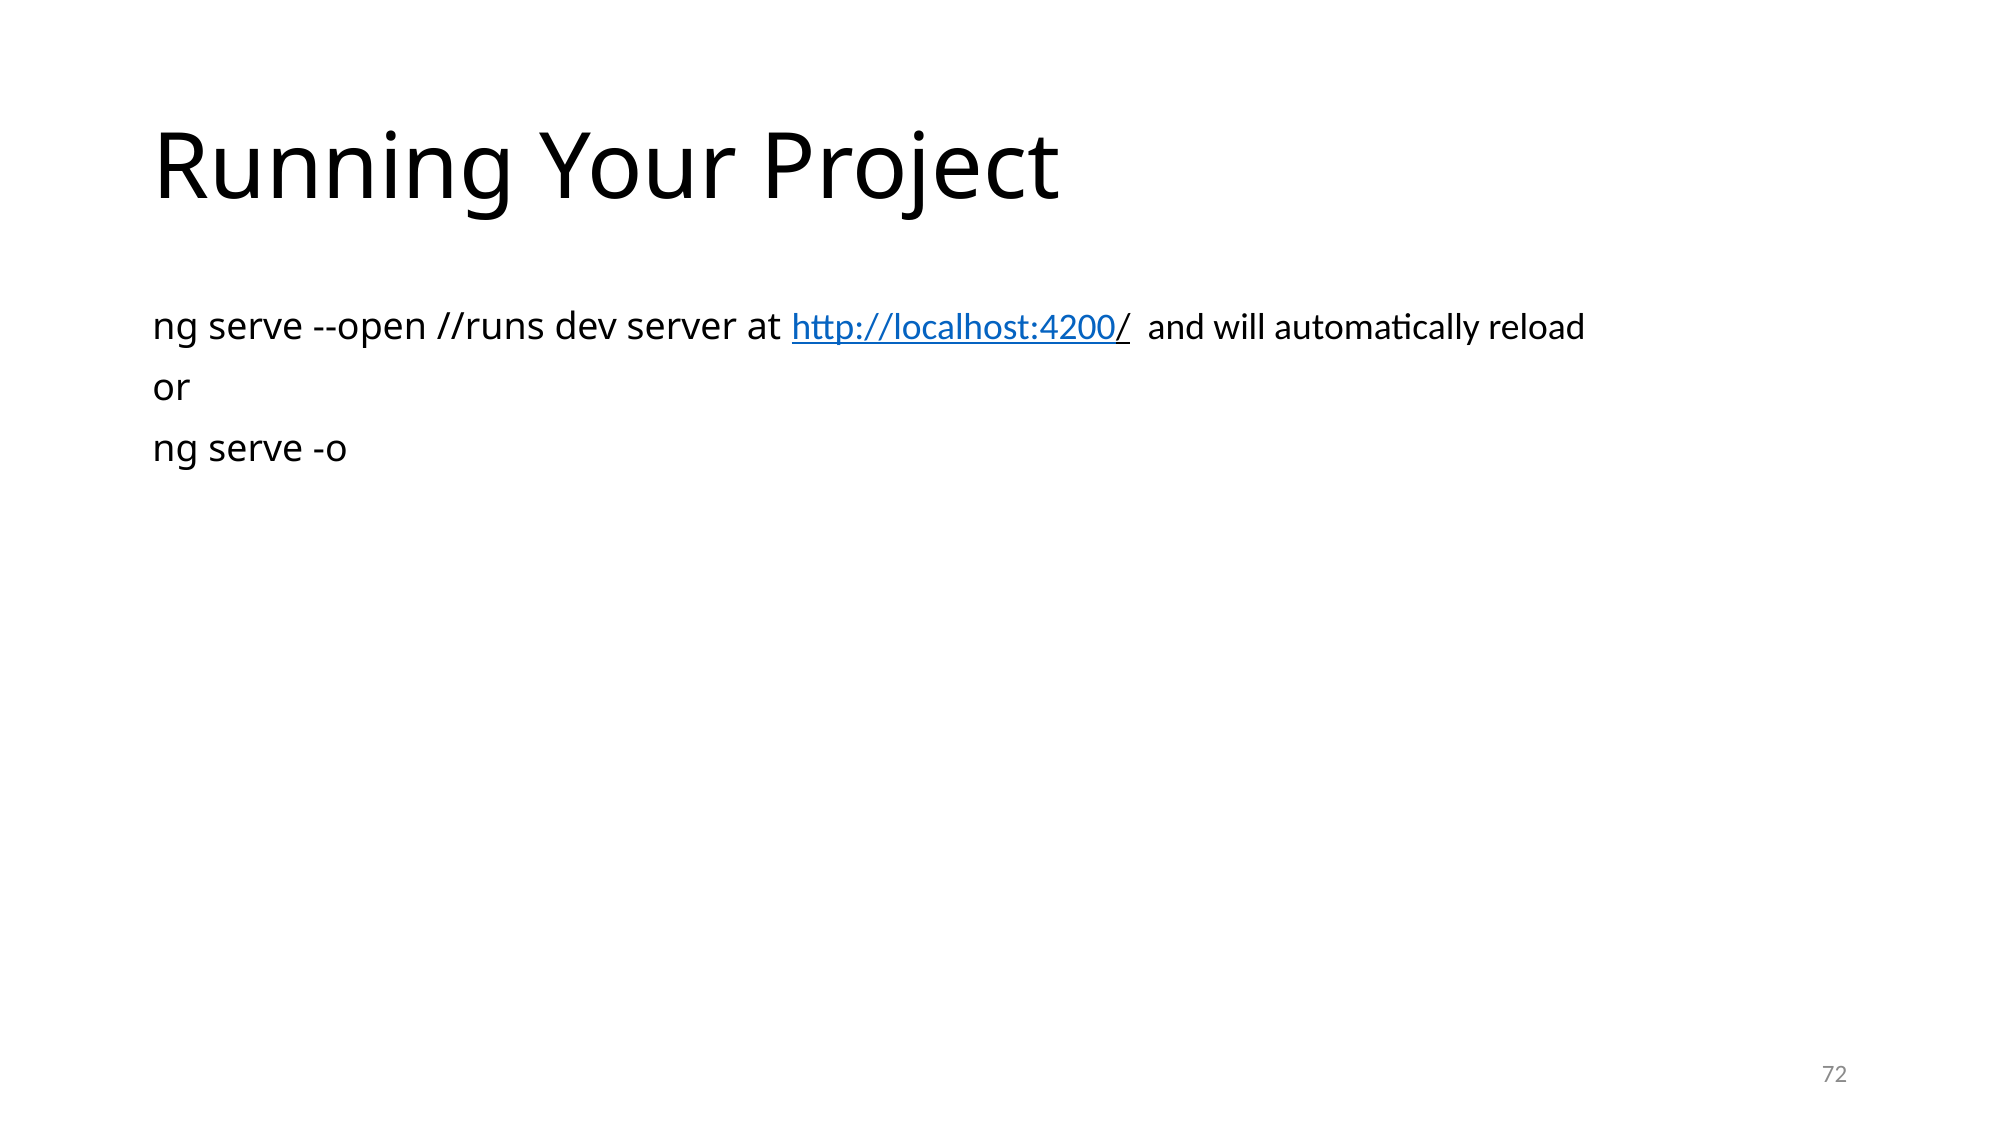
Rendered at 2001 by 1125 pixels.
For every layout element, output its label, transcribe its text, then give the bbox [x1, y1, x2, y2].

title Running Your Project [137, 59, 1863, 278]
slide_number 72 [1412, 1042, 1863, 1103]
list ng serve --open //runs dev server at http://localhost:4200/ and will automatically reload or ng serve -o [137, 299, 1863, 1014]
